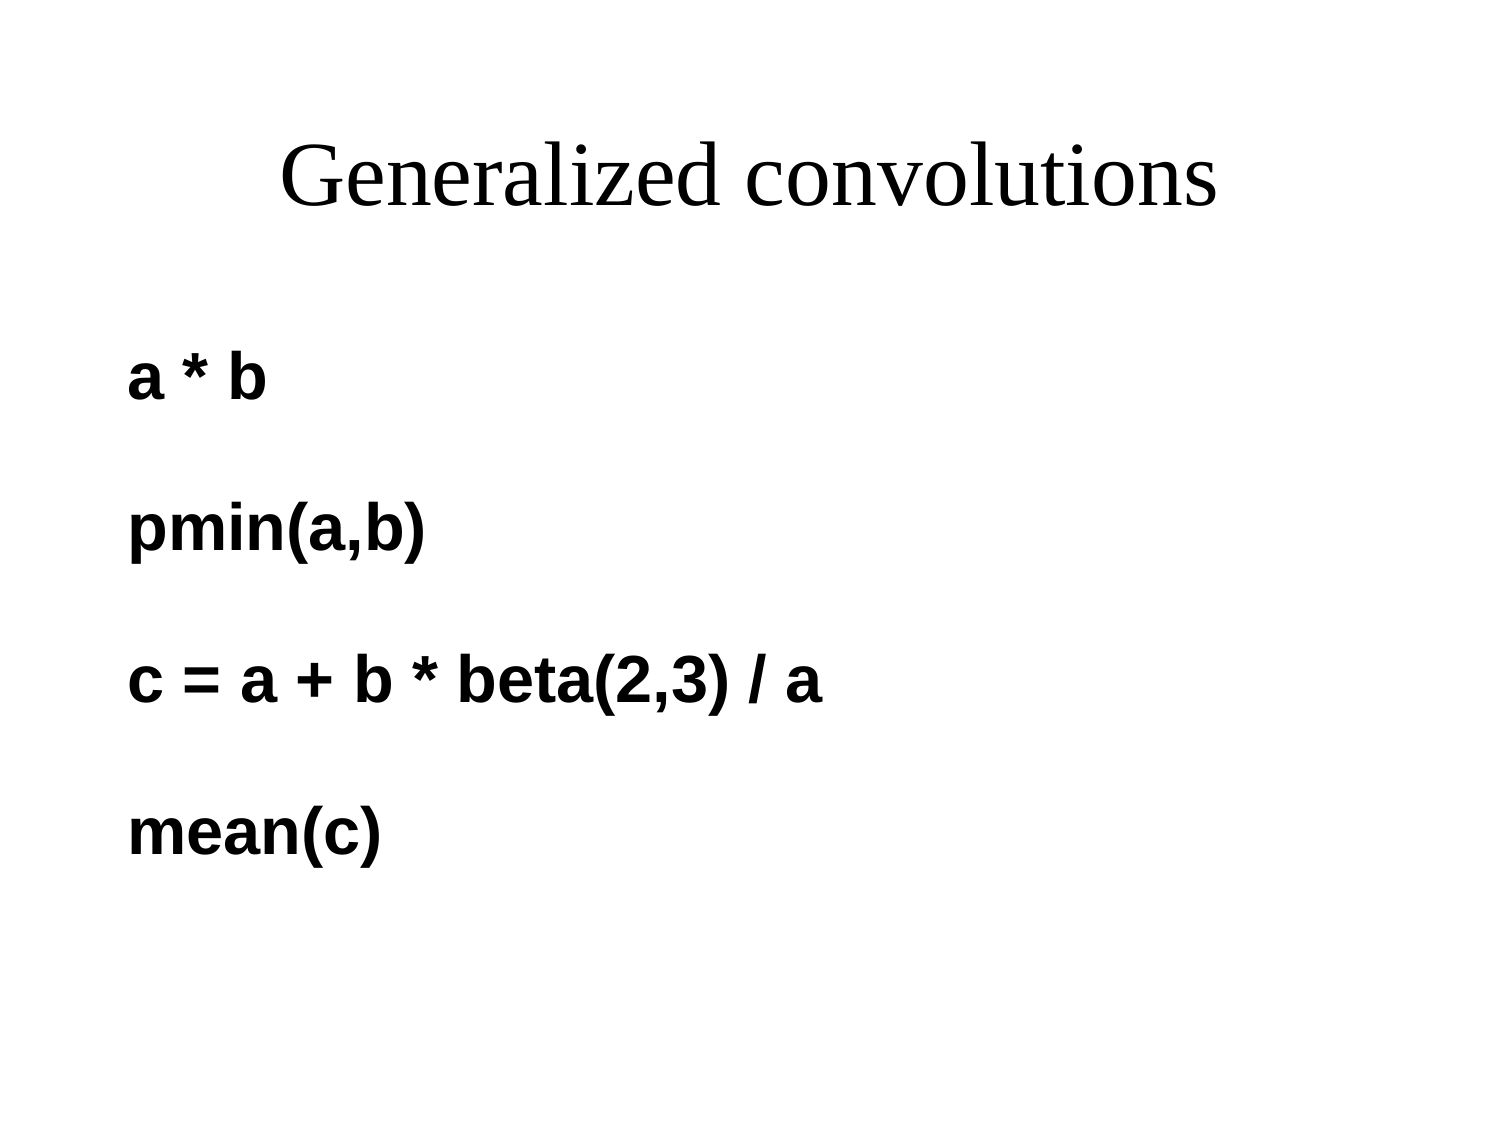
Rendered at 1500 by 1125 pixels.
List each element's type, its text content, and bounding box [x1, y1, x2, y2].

title Generalized convolutions [112, 75, 1388, 263]
list a * b pmin(a,b) c = a + b * beta(2,3) / a mean(c) [112, 324, 1388, 1000]
